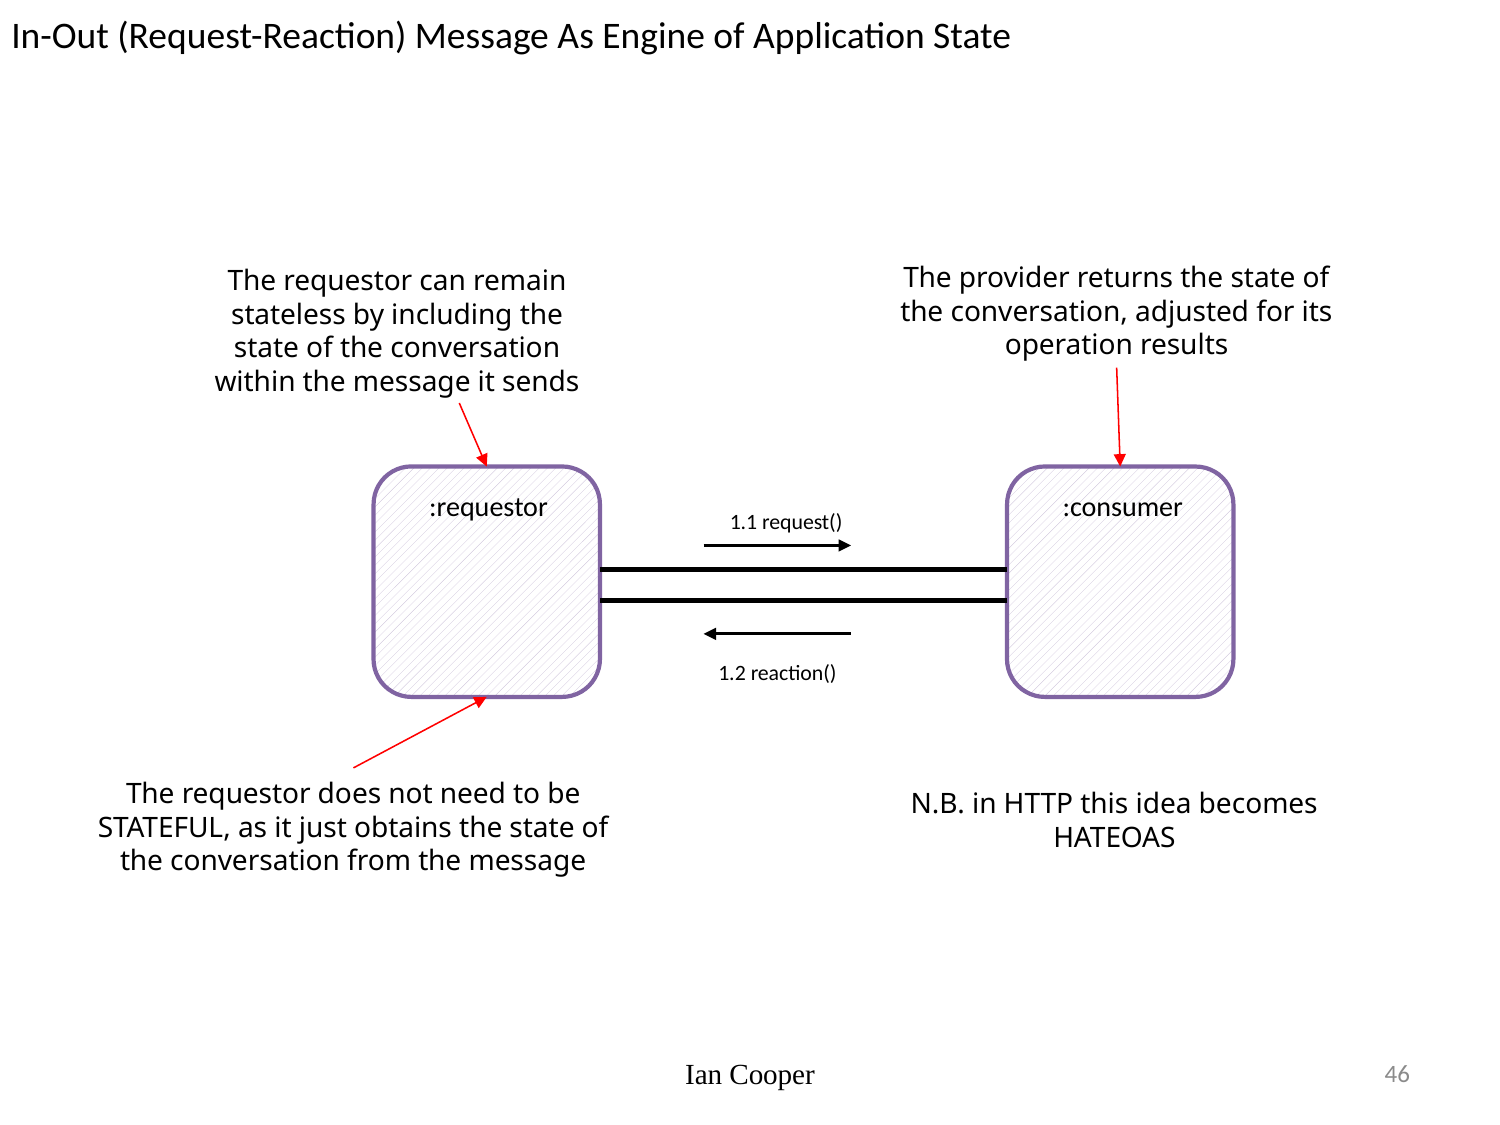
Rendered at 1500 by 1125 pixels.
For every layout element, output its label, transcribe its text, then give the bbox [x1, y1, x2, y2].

text_box [1004, 464, 1236, 700]
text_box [459, 402, 487, 467]
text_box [1116, 368, 1121, 467]
text_box The provider returns the state of the conversation, adjusted for its operation results [880, 251, 1353, 368]
text_box In-Out (Request-Reaction) Message As Engine of Application State [0, 0, 1500, 68]
text_box [371, 464, 603, 700]
footer Ian Cooper [512, 1042, 988, 1103]
text_box The requestor can remain stateless by including the state of the conversation within the message it sends [183, 254, 611, 405]
text_box N.B. in HTTP this idea becomes HATEOAS [878, 778, 1351, 861]
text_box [353, 696, 487, 769]
text_box :requestor [414, 481, 571, 530]
text_box The requestor does not need to be STATEFUL, as it just obtains the state of the conversation from the message [79, 767, 628, 884]
text_box :consumer [1047, 481, 1205, 530]
slide_number 46 [1074, 1042, 1425, 1103]
text_box 1.2 reaction() [703, 650, 899, 692]
text_box 1.1 request() [715, 500, 863, 541]
